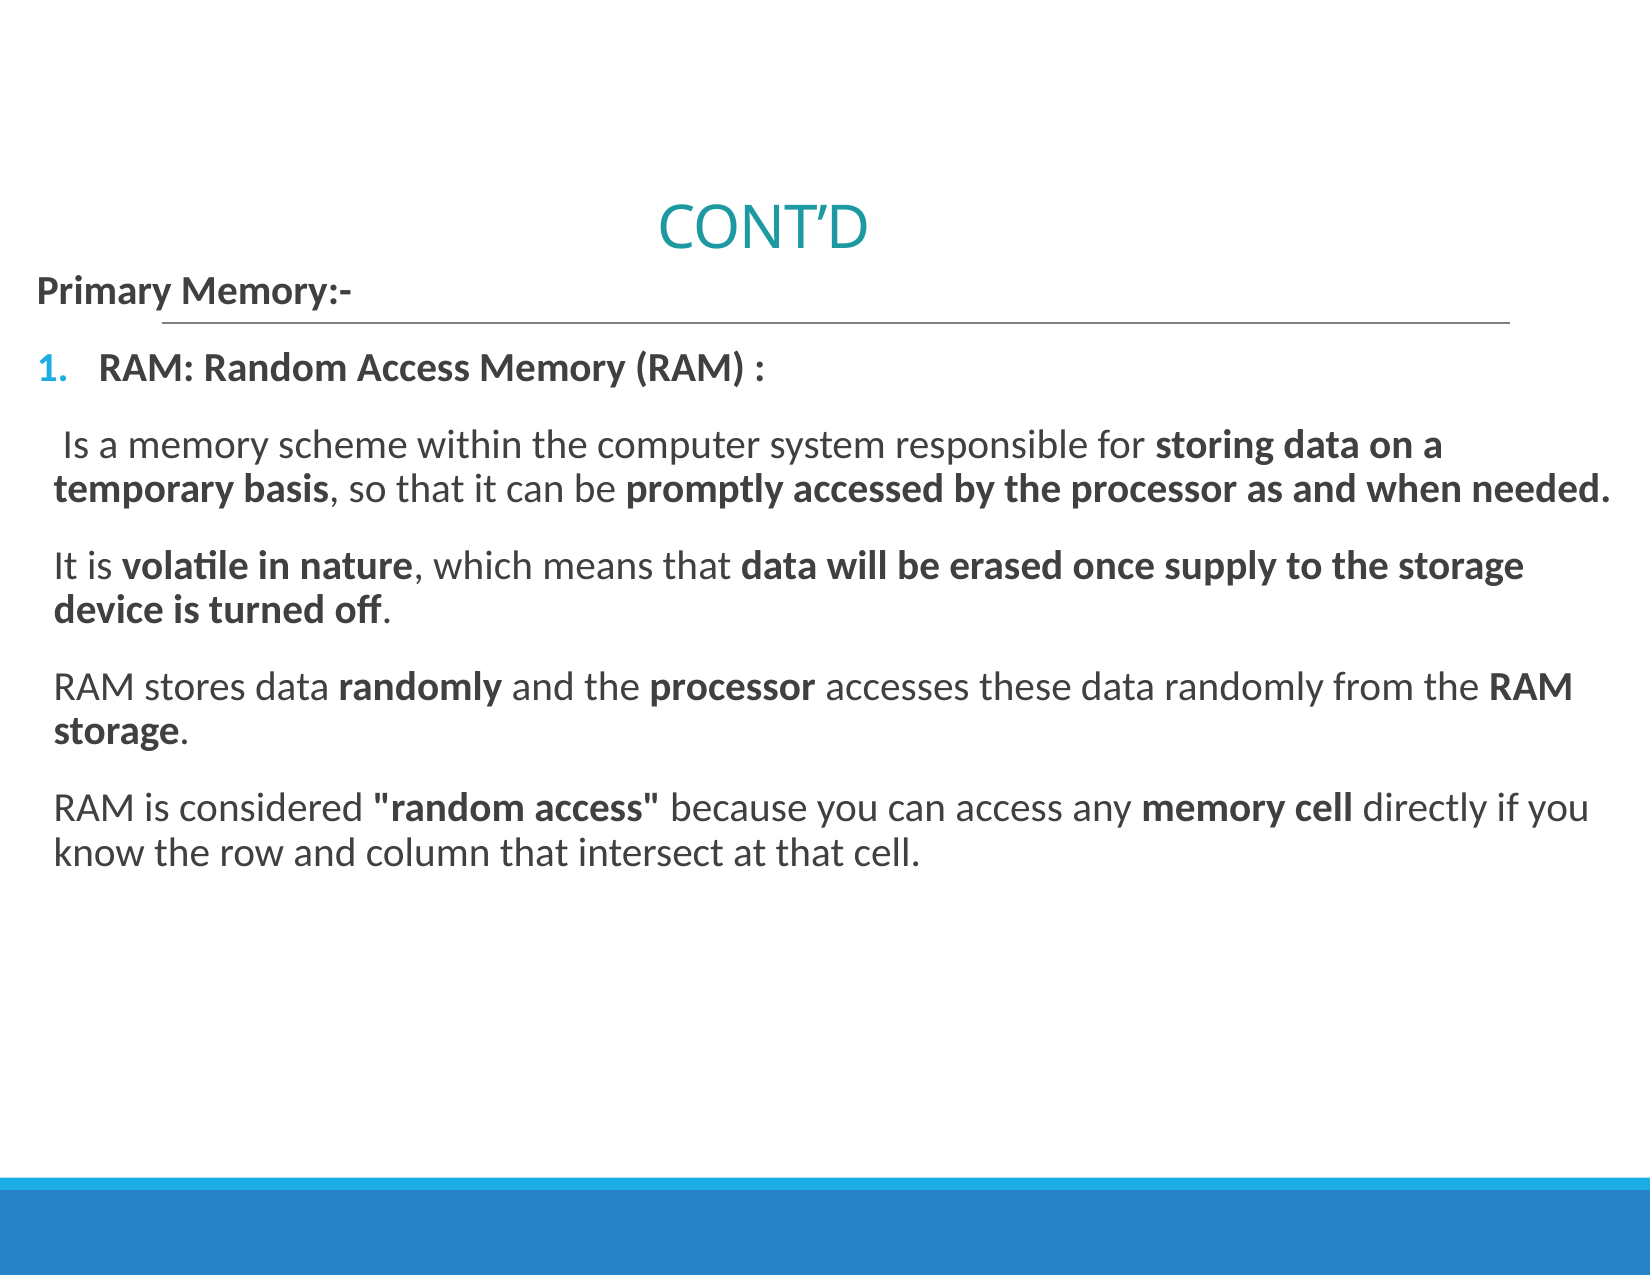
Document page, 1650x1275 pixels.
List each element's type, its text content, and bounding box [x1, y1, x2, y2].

title CONT’D [114, 190, 1415, 261]
list Primary Memory:- RAM: Random Access Memory (RAM) : Is a memory scheme within the computer system responsible for storing data on a temporary basis, so that it can be promptly accessed by the processor as and when needed. It is volatile in nature, which means that data will be erased once supply to the storage device is turned off. RAM stores data randomly and the processor accesses these data randomly from the RAM storage. RAM is considered "random access" because you can access any memory cell directly if you know the row and column that intersect at that cell. [36, 261, 1613, 923]
